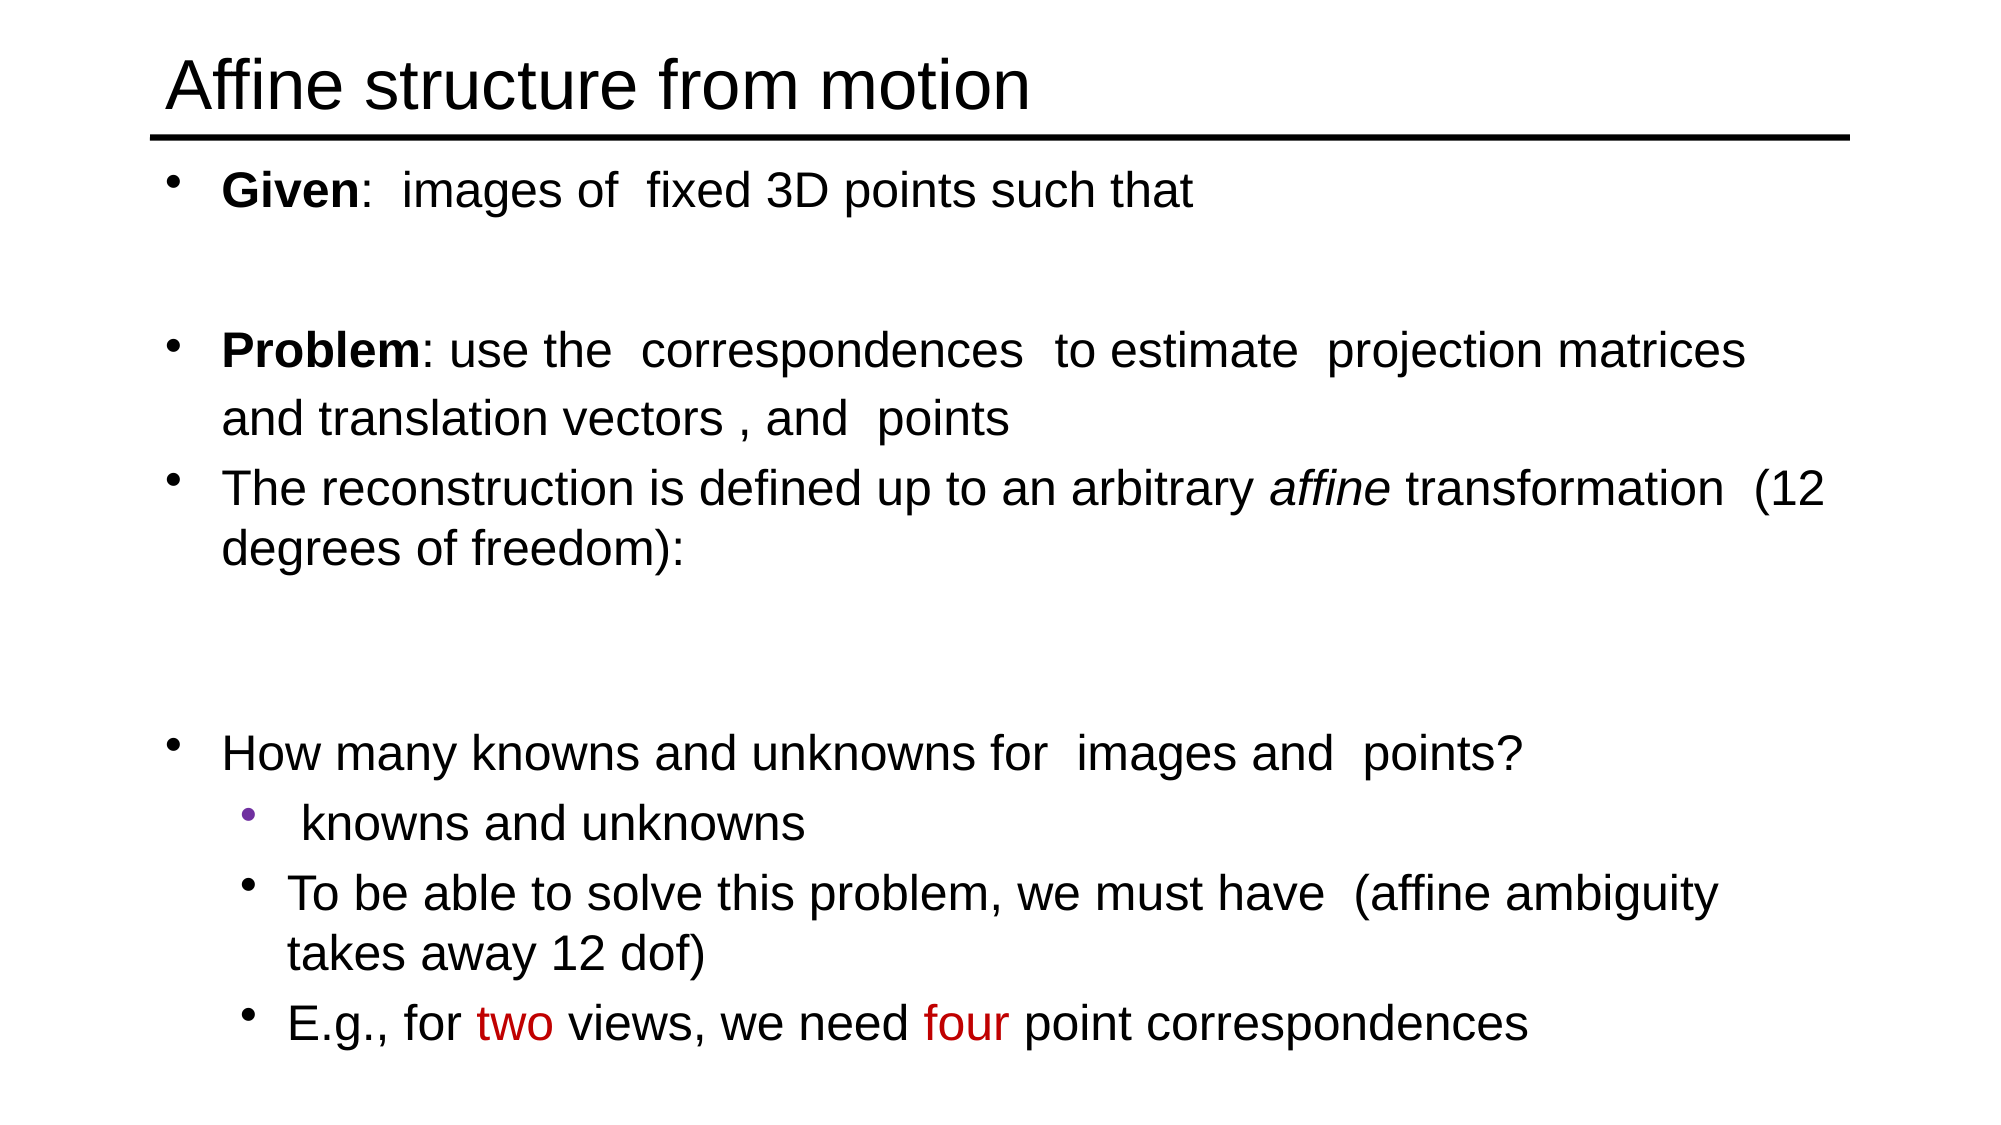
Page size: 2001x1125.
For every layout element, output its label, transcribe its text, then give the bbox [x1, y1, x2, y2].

title Affine structure from motion [149, 12, 1851, 151]
